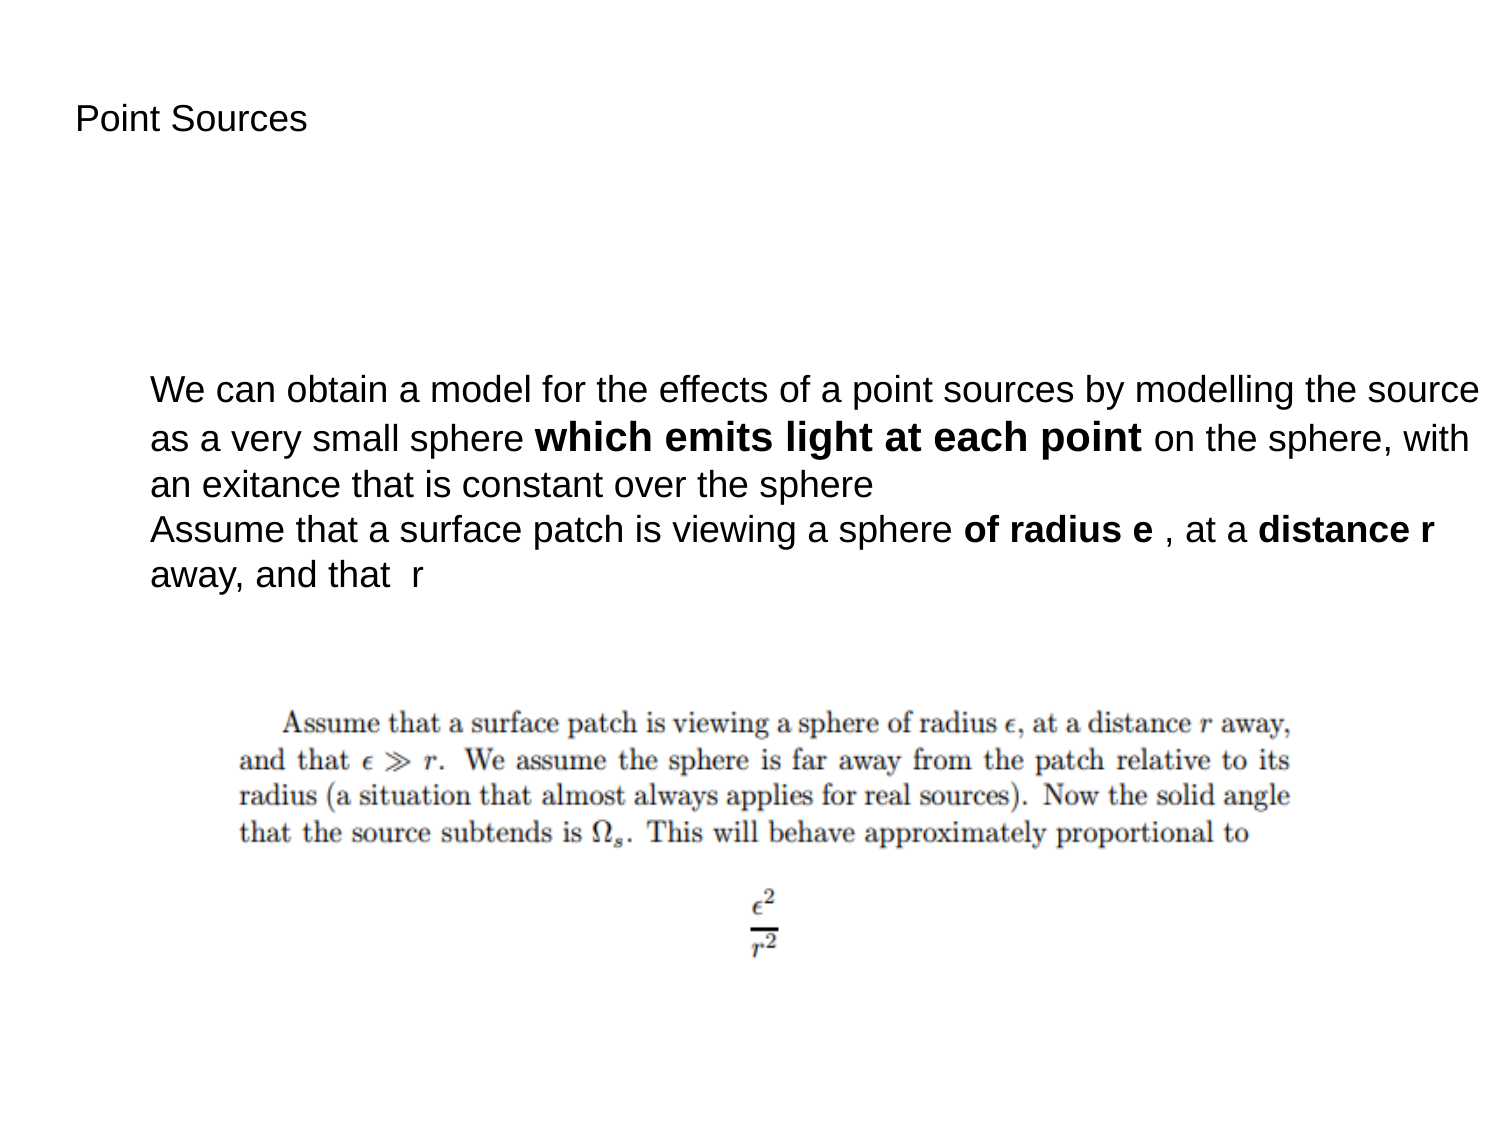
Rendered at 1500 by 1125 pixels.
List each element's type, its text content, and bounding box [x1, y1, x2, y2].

picture [187, 702, 1419, 1044]
title Point Sources [75, 44, 1425, 233]
subtitle We can obtain a model for the effects of a point sources by modelling the source as a very small sphere which emits light at each point on the sphere, with an exitance that is constant over the sphere Assume that a surface patch is viewing a sphere of radius e , at a distance r away, and that r [150, 152, 1500, 852]
